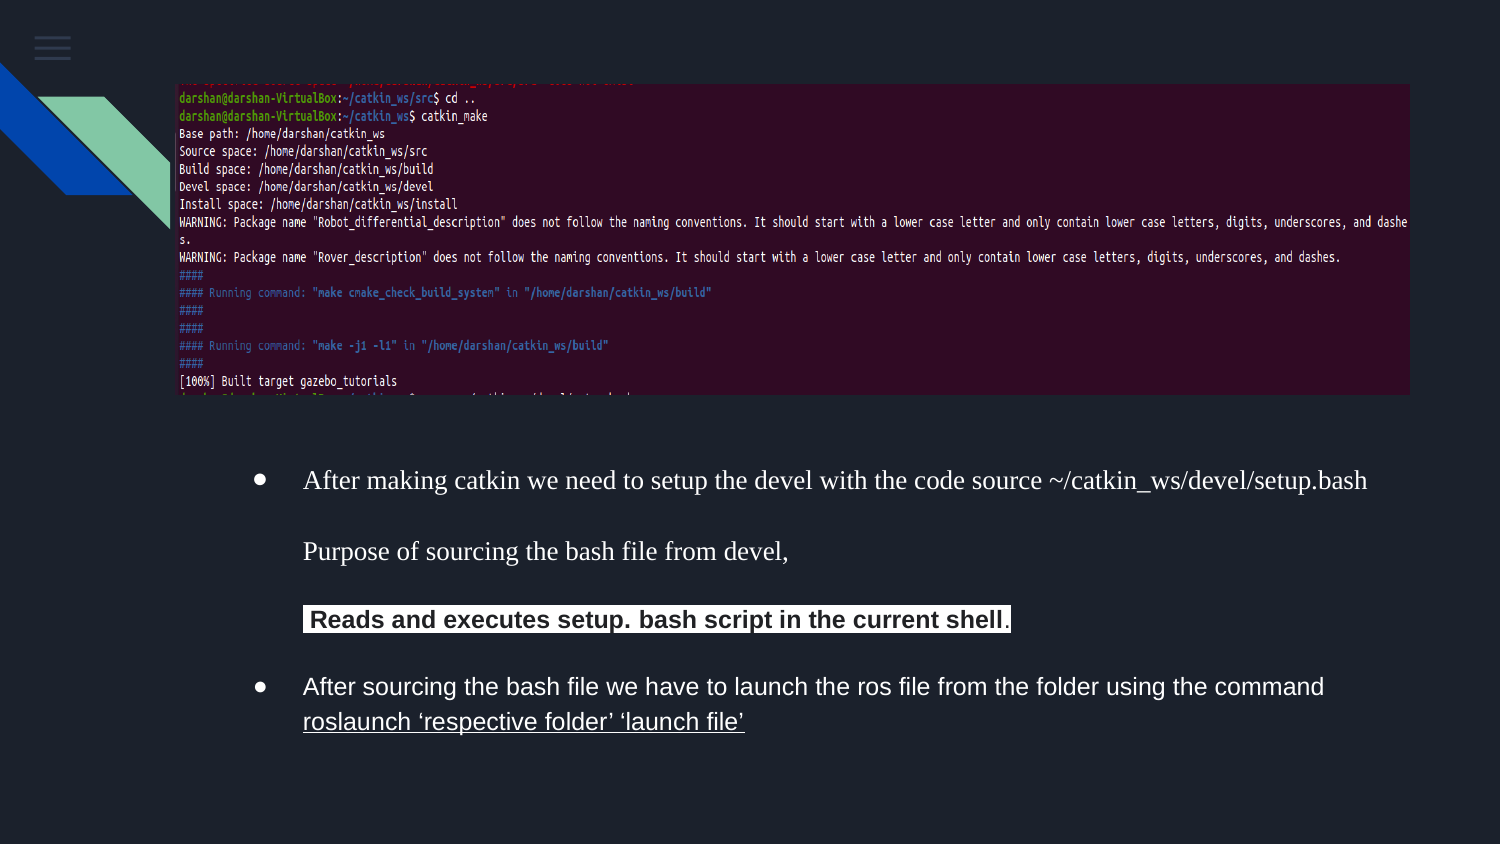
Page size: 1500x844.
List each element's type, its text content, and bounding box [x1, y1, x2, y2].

picture [175, 84, 1410, 396]
list After making catkin we need to setup the devel with the code source ~/catkin_ws/devel/setup.bash Purpose of sourcing the bash file from devel, Reads and executes setup. bash script in the current shell. After sourcing the bash file we have to launch the ros file from the folder using the command roslaunch ‘respective folder’ ‘launch file’ [212, 376, 1460, 744]
